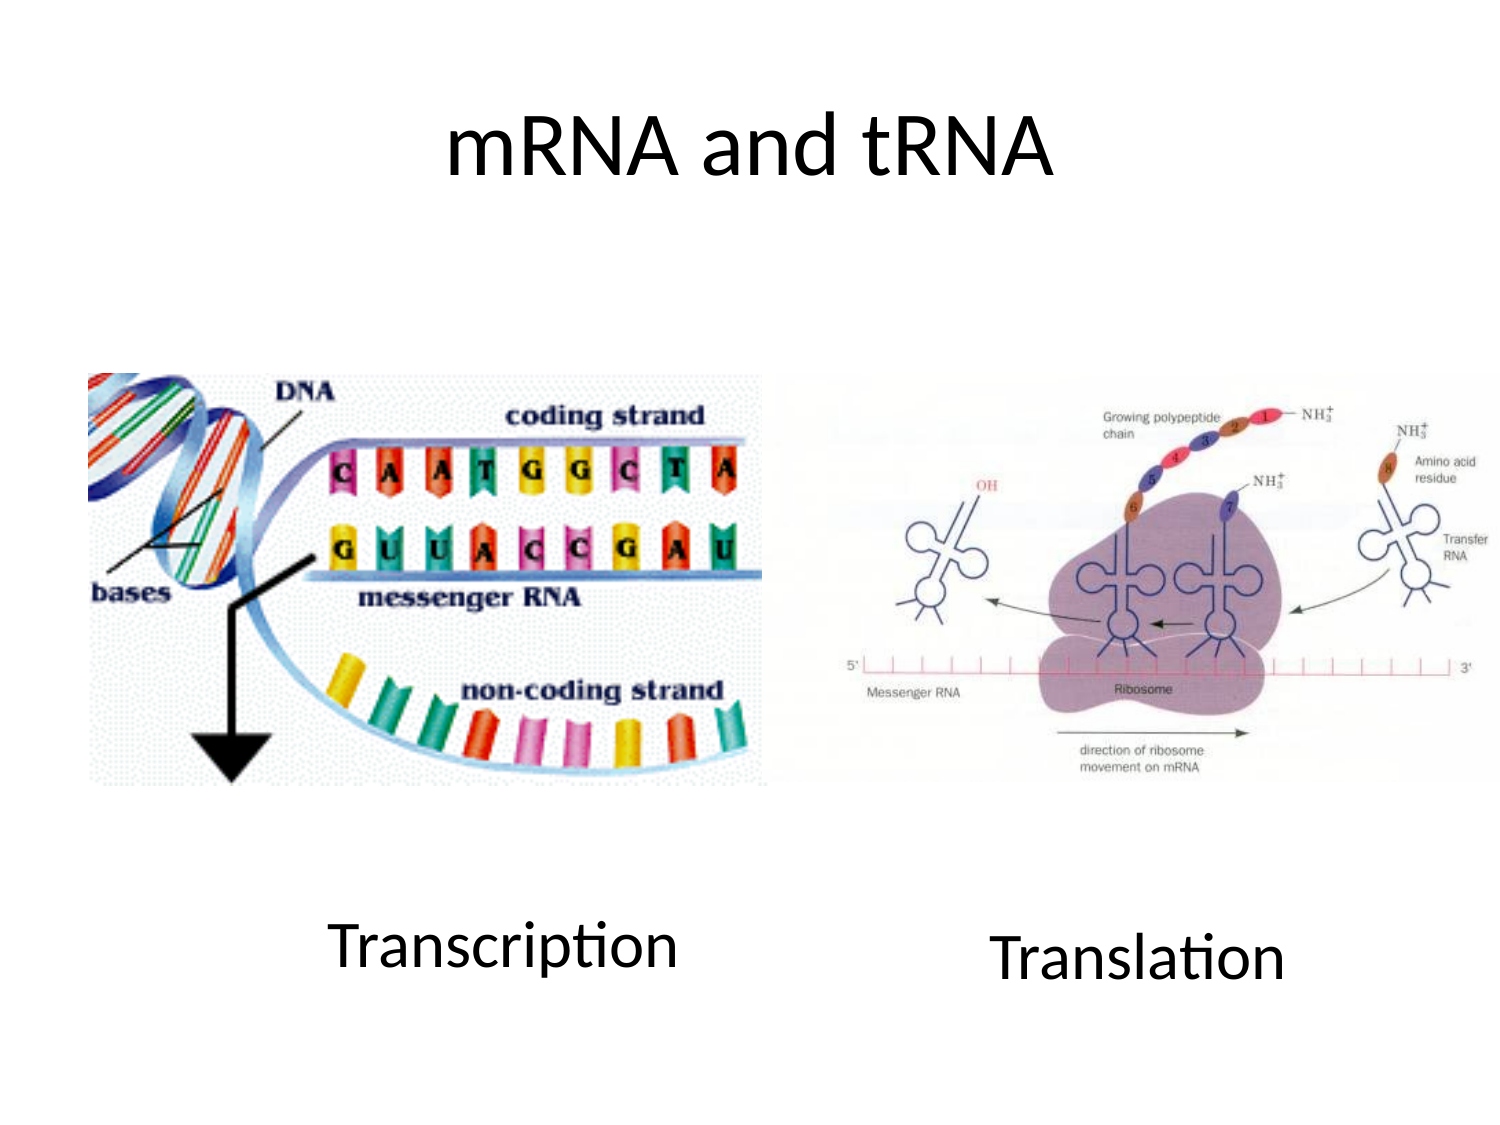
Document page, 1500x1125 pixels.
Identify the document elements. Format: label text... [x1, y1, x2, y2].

text_box Translation [974, 905, 1341, 1000]
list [88, 373, 760, 787]
title mRNA and tRNA [75, 45, 1425, 233]
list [762, 373, 1500, 782]
text_box Transcription [312, 893, 727, 988]
